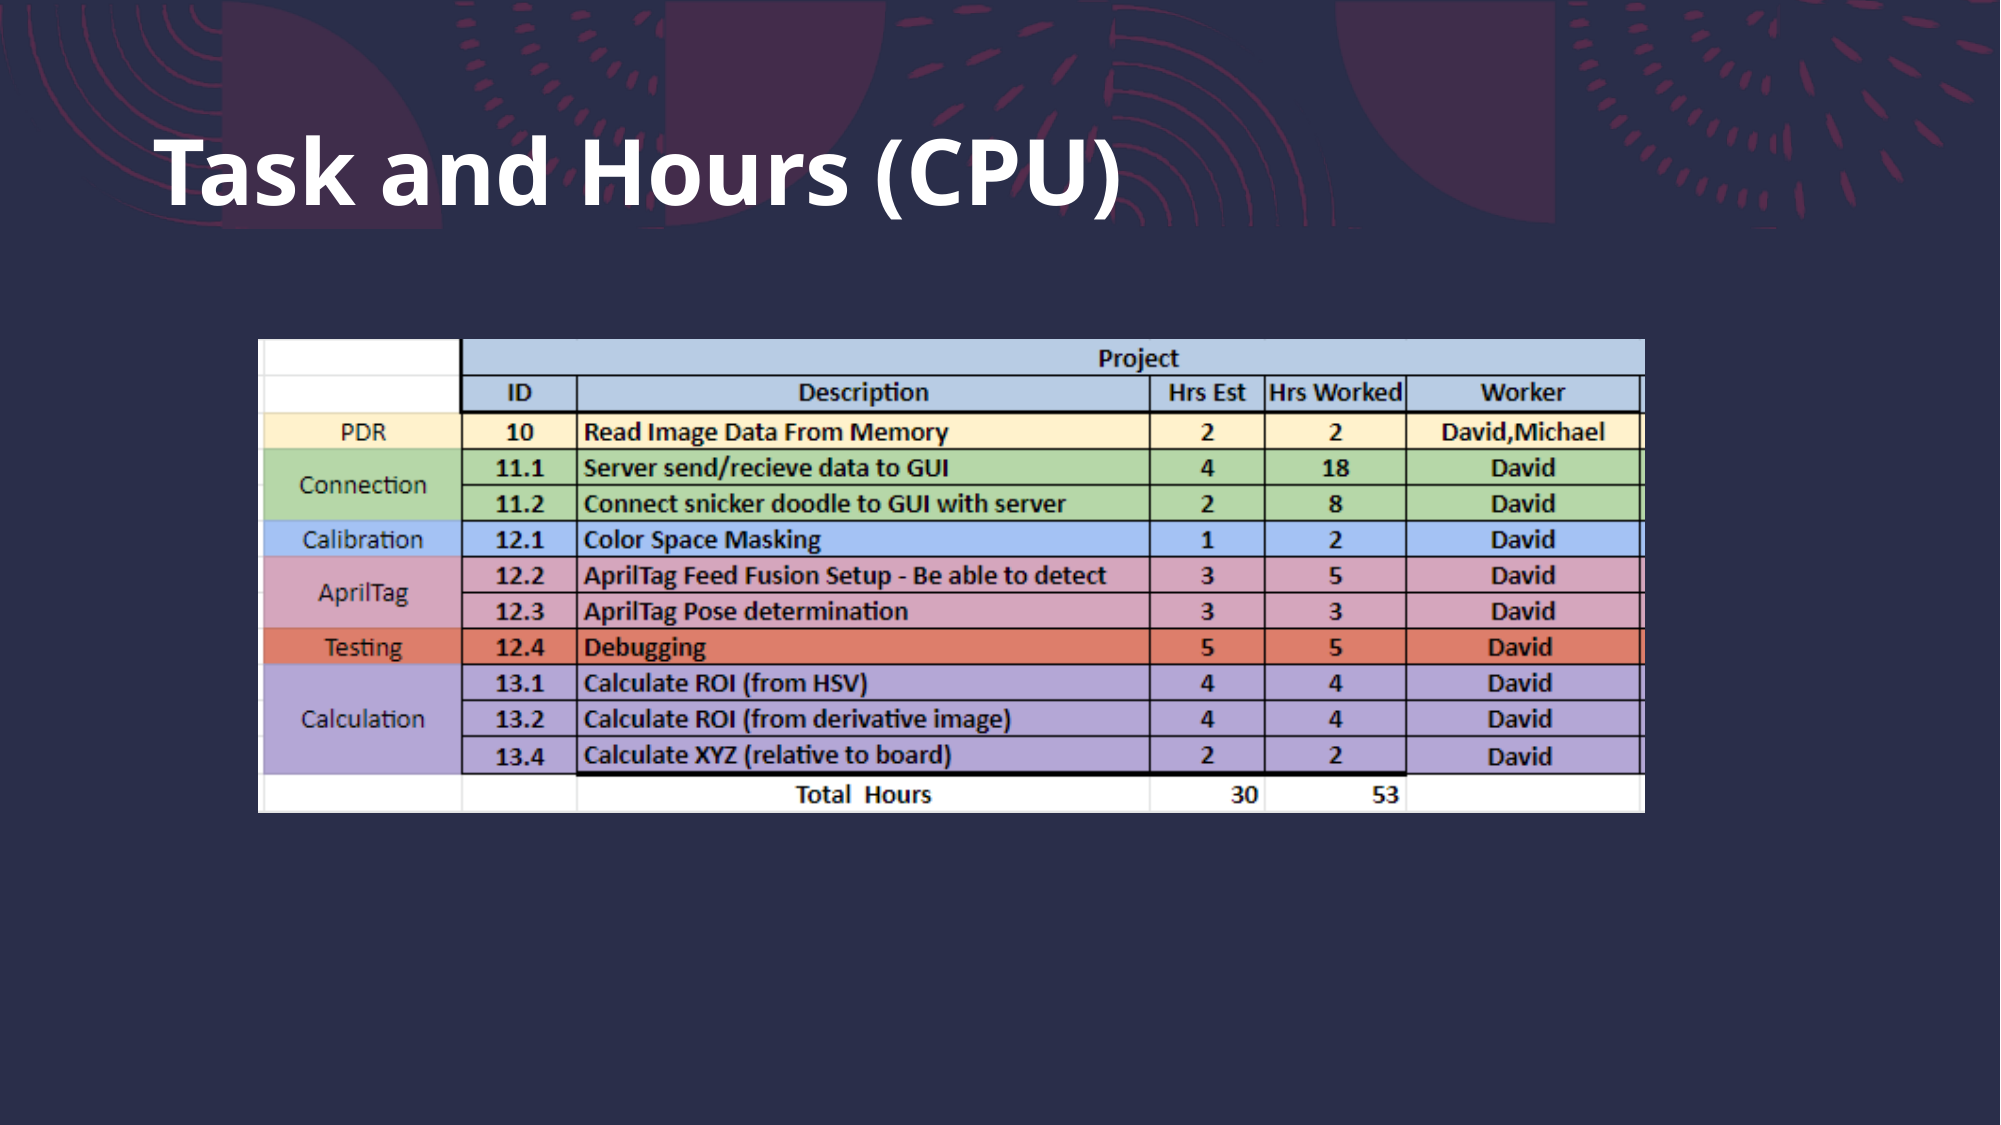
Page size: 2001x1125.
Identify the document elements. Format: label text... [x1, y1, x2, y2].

picture [258, 339, 1646, 813]
title Task and Hours (CPU) [137, 60, 1863, 278]
